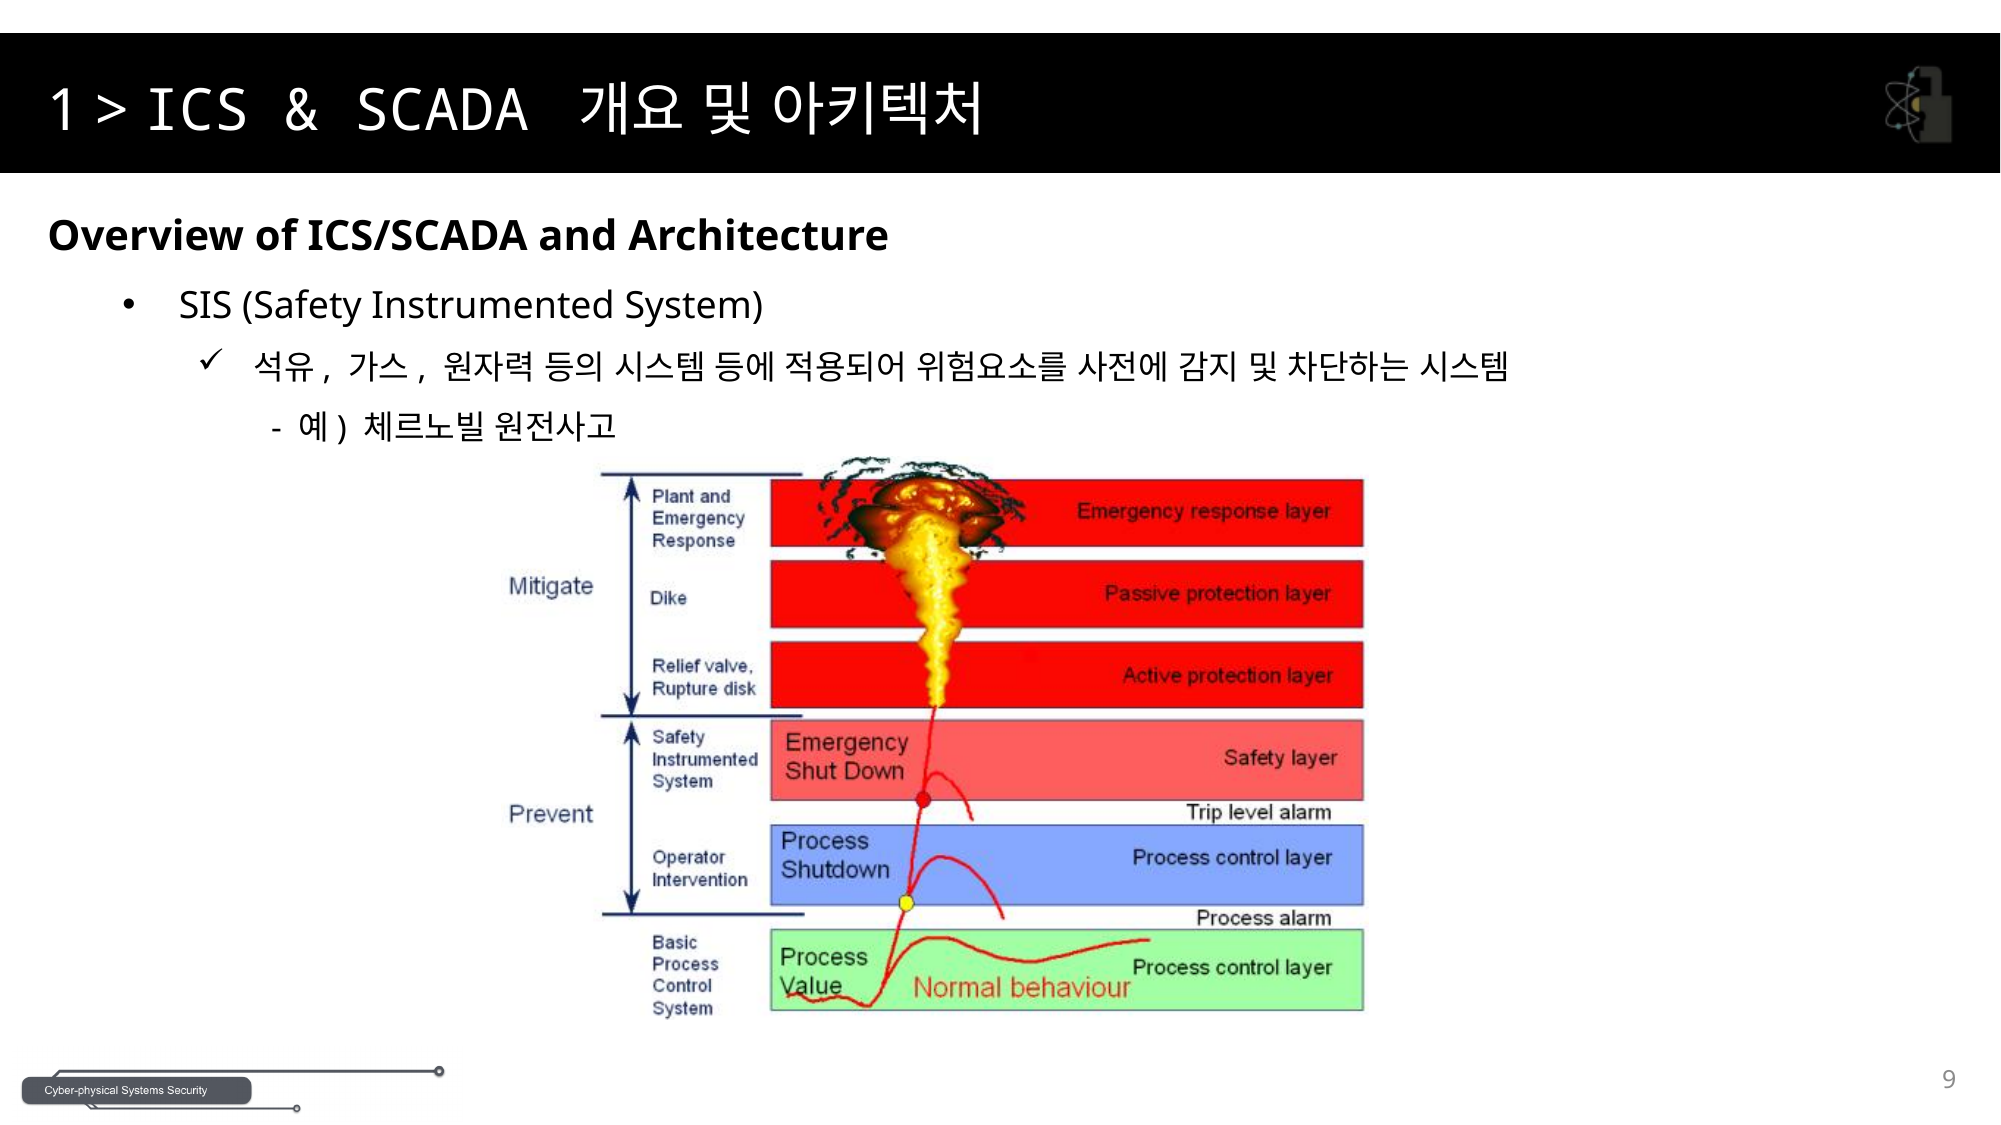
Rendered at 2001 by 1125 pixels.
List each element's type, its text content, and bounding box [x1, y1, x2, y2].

slide_number 9 [1521, 1050, 1972, 1111]
picture [1870, 56, 1972, 155]
picture [12, 1046, 463, 1122]
text_box Overview of ICS/SCADA and Architecture SIS (Safety Instrumented System) 석유, 가스, 원자력 등의 시스템 등에 적용되어 위험요소를 사전에 감지 및 차단하는 시스템 - 예) 체르노빌 원전사고 [32, 201, 1837, 454]
text_box 1 > ICS & SCADA 개요 및 아키텍처 [32, 64, 1392, 201]
picture [501, 456, 1369, 1020]
